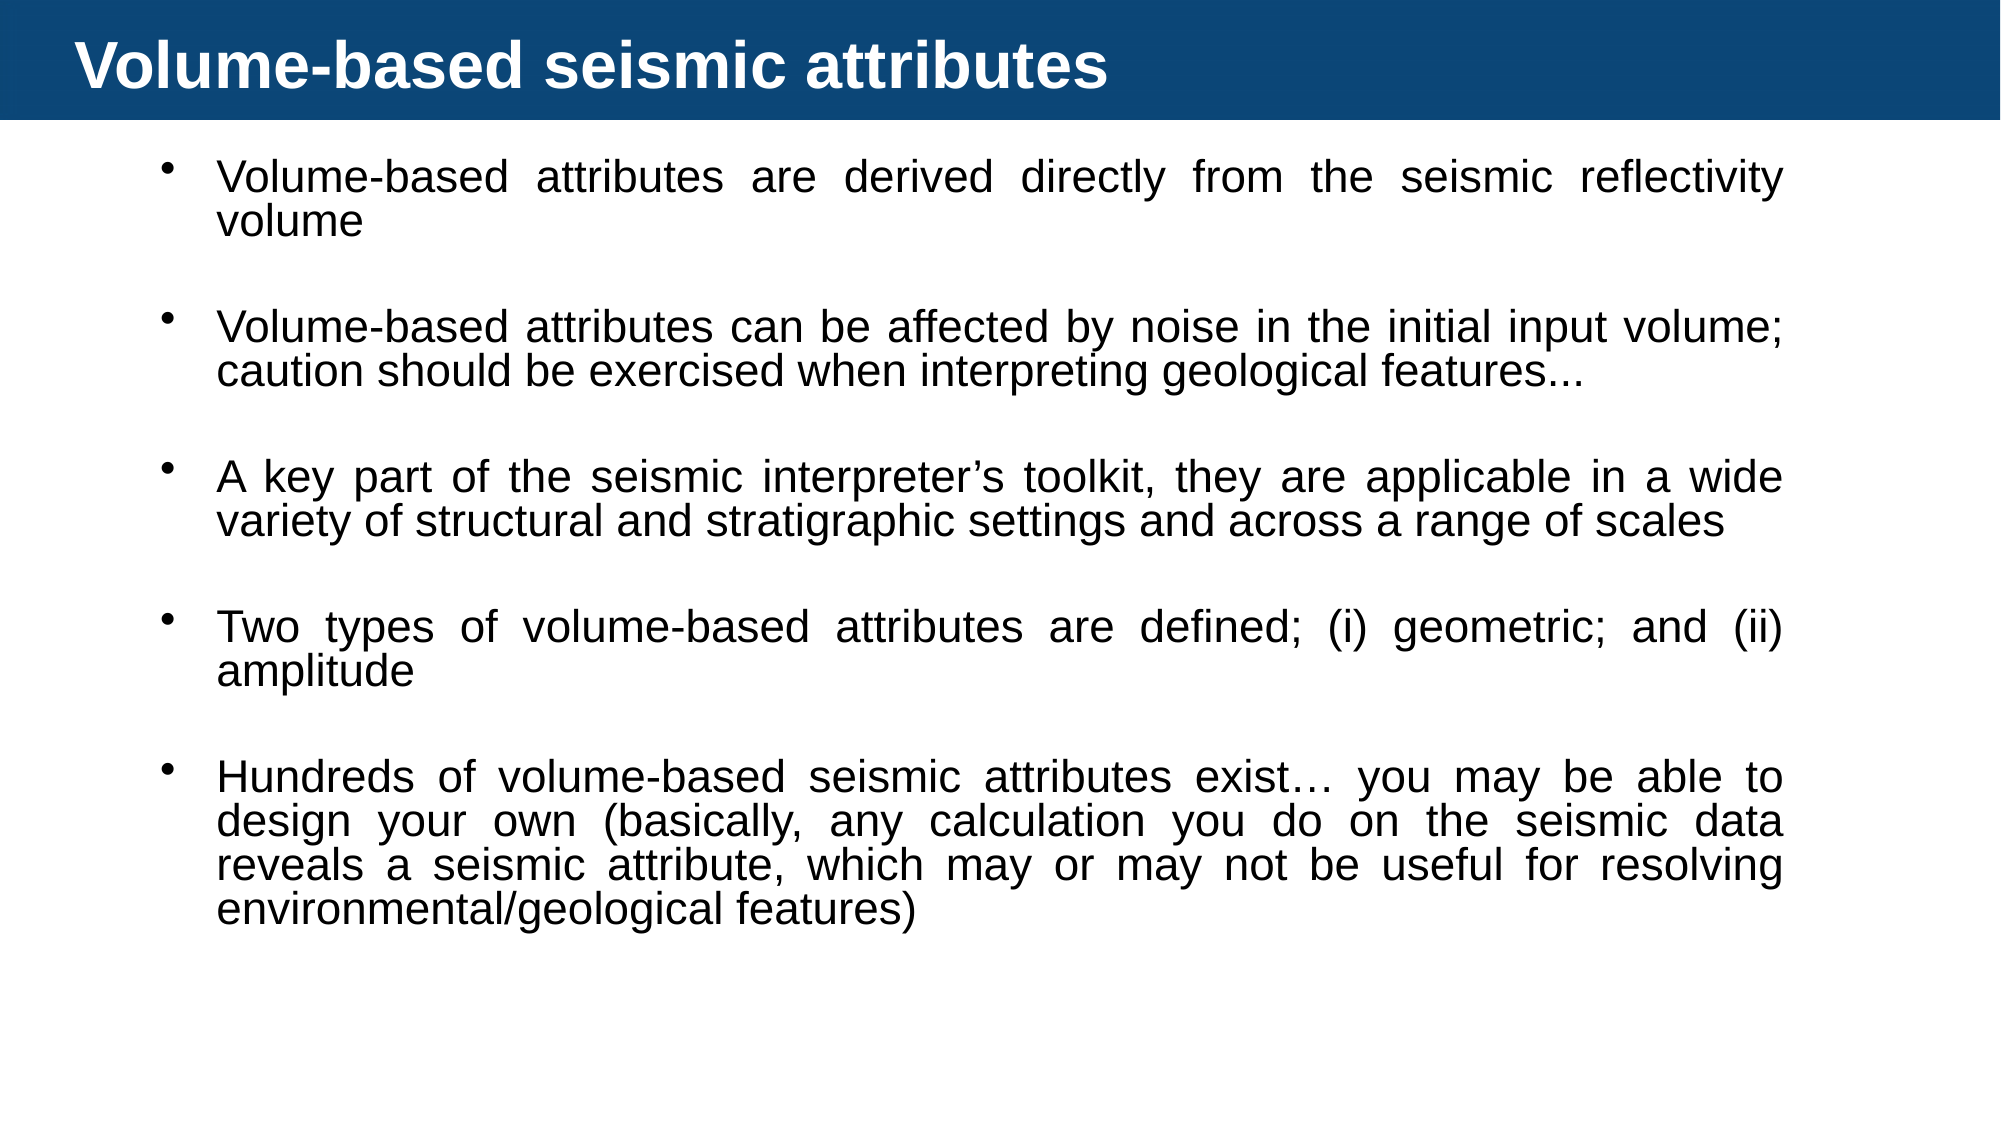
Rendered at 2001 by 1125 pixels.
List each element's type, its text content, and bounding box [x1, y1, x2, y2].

text_box Volume-based attributes are derived directly from the seismic reflectivity volume Volume-based attributes can be affected by noise in the initial input volume; caution should be exercised when interpreting geological features... A key part of the seismic interpreter’s toolkit, they are applicable in a wide variety of structural and stratigraphic settings and across a range of scales Two types of volume-based attributes are defined; (i) geometric; and (ii) amplitude Hundreds of volume-based seismic attributes exist… you may be able to design your own (basically, any calculation you do on the seismic data reveals a seismic attribute, which may or may not be useful for resolving environmental/geological features) [145, 149, 1800, 913]
picture [0, 0, 2001, 120]
text_box Volume-based seismic attributes [60, 14, 1162, 89]
